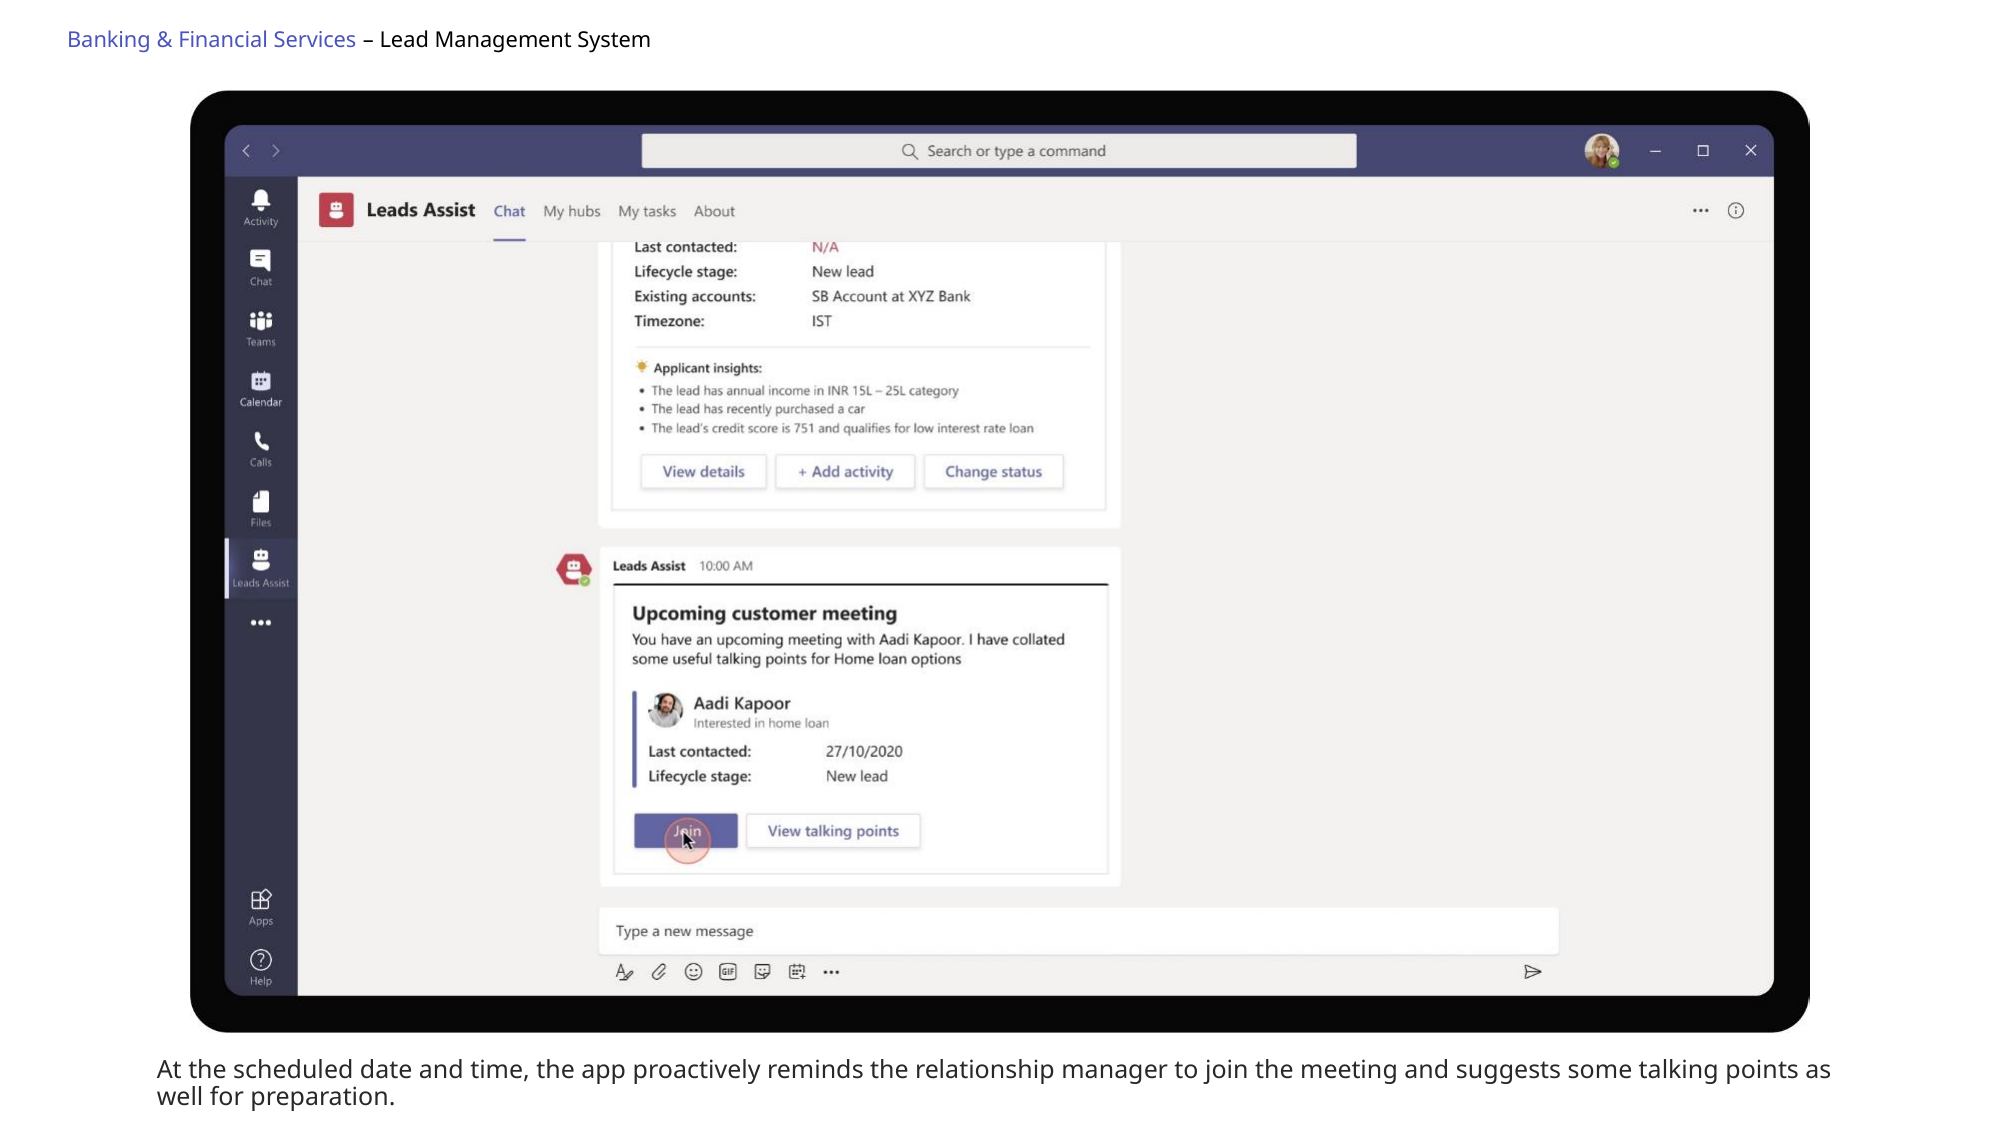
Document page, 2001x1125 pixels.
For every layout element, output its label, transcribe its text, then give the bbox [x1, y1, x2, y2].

text_box At the scheduled date and time, the app proactively reminds the relationship manager to join the meeting and suggests some talking points as well for preparation. [126, 1033, 1884, 1125]
text_box Banking & Financial Services – Lead Management System [52, 18, 1552, 60]
picture [190, 89, 1811, 1034]
